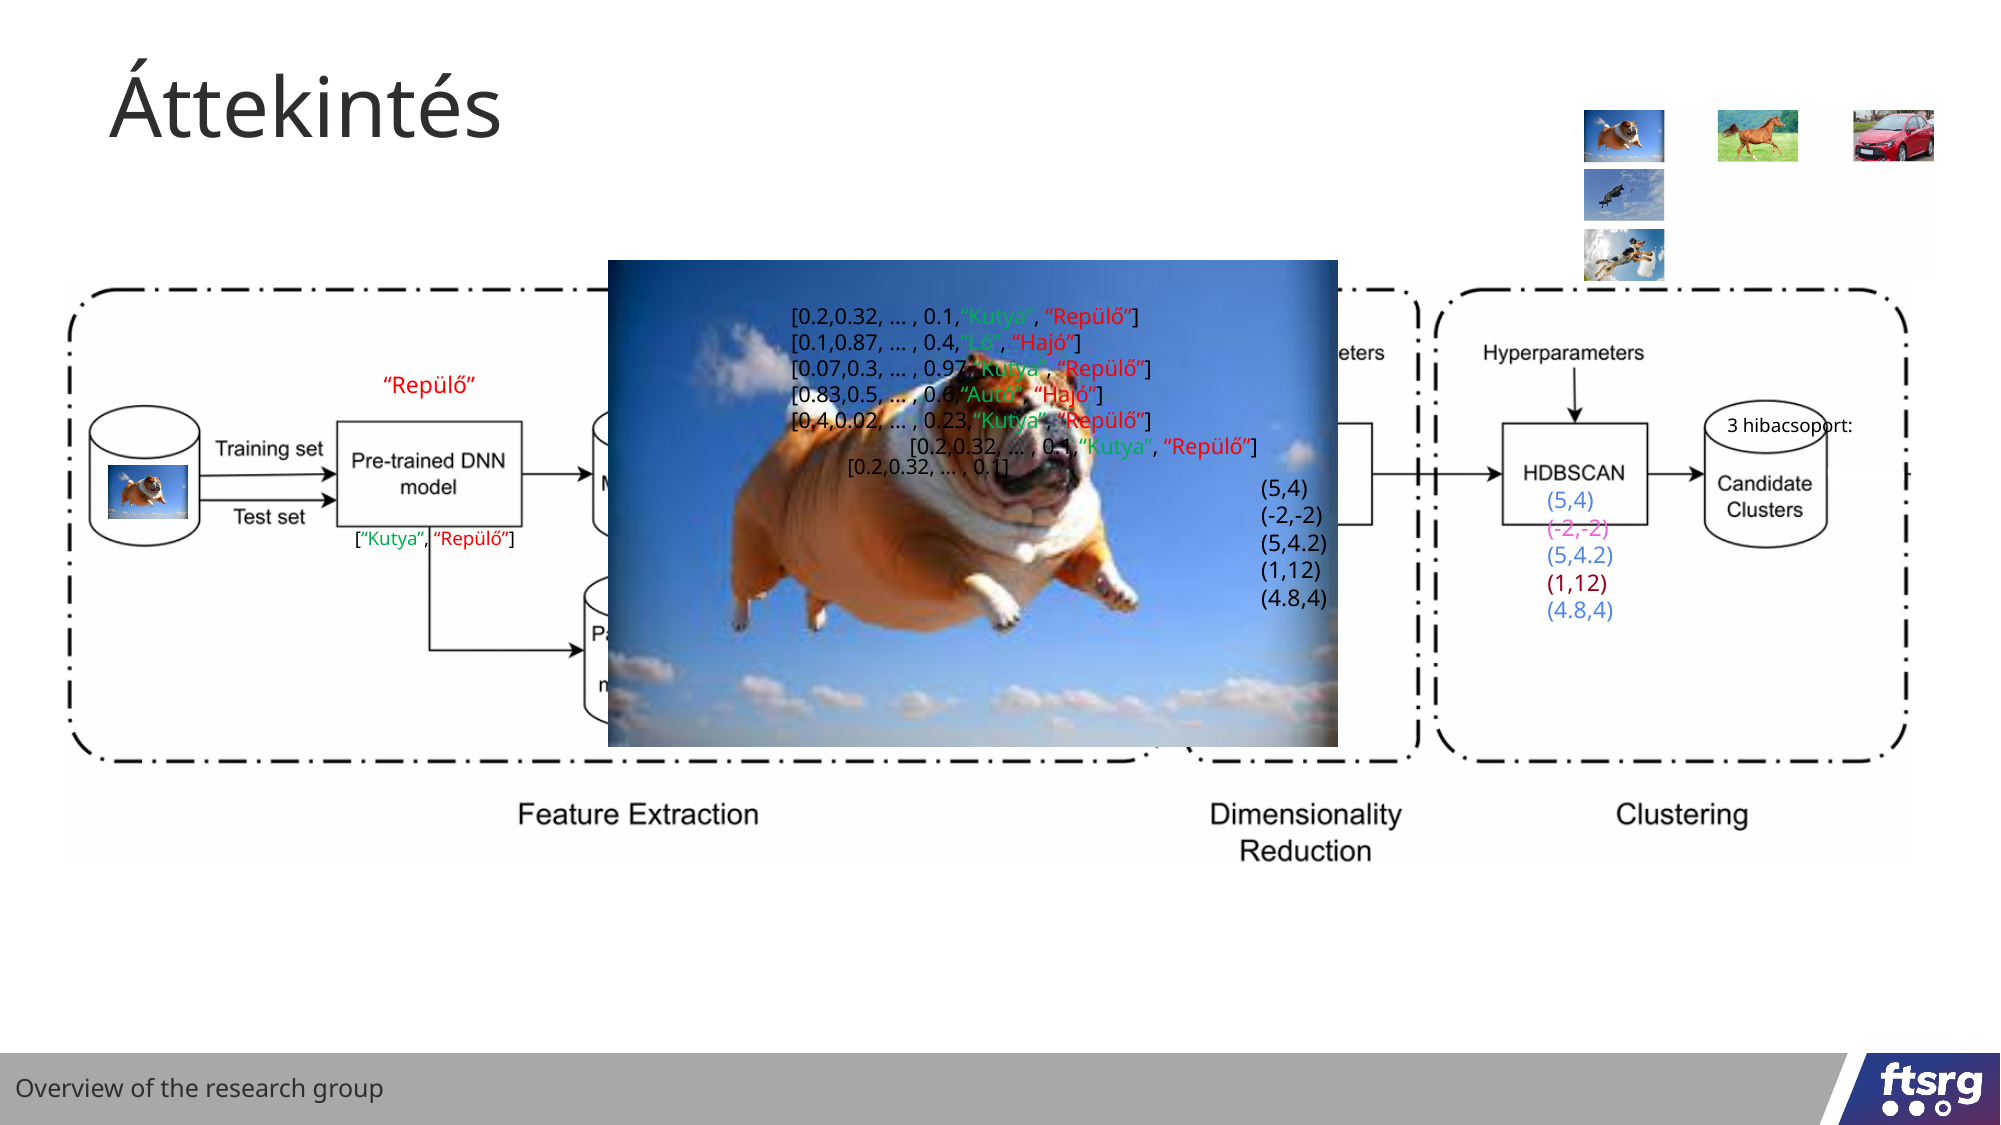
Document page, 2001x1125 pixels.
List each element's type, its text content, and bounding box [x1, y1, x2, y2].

picture [108, 465, 188, 519]
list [61, 281, 1911, 865]
title Áttekintés [94, 51, 1903, 170]
picture [61, 110, 1934, 748]
footer Overview of the research group [0, 1057, 675, 1121]
picture [1876, 1058, 1985, 1121]
